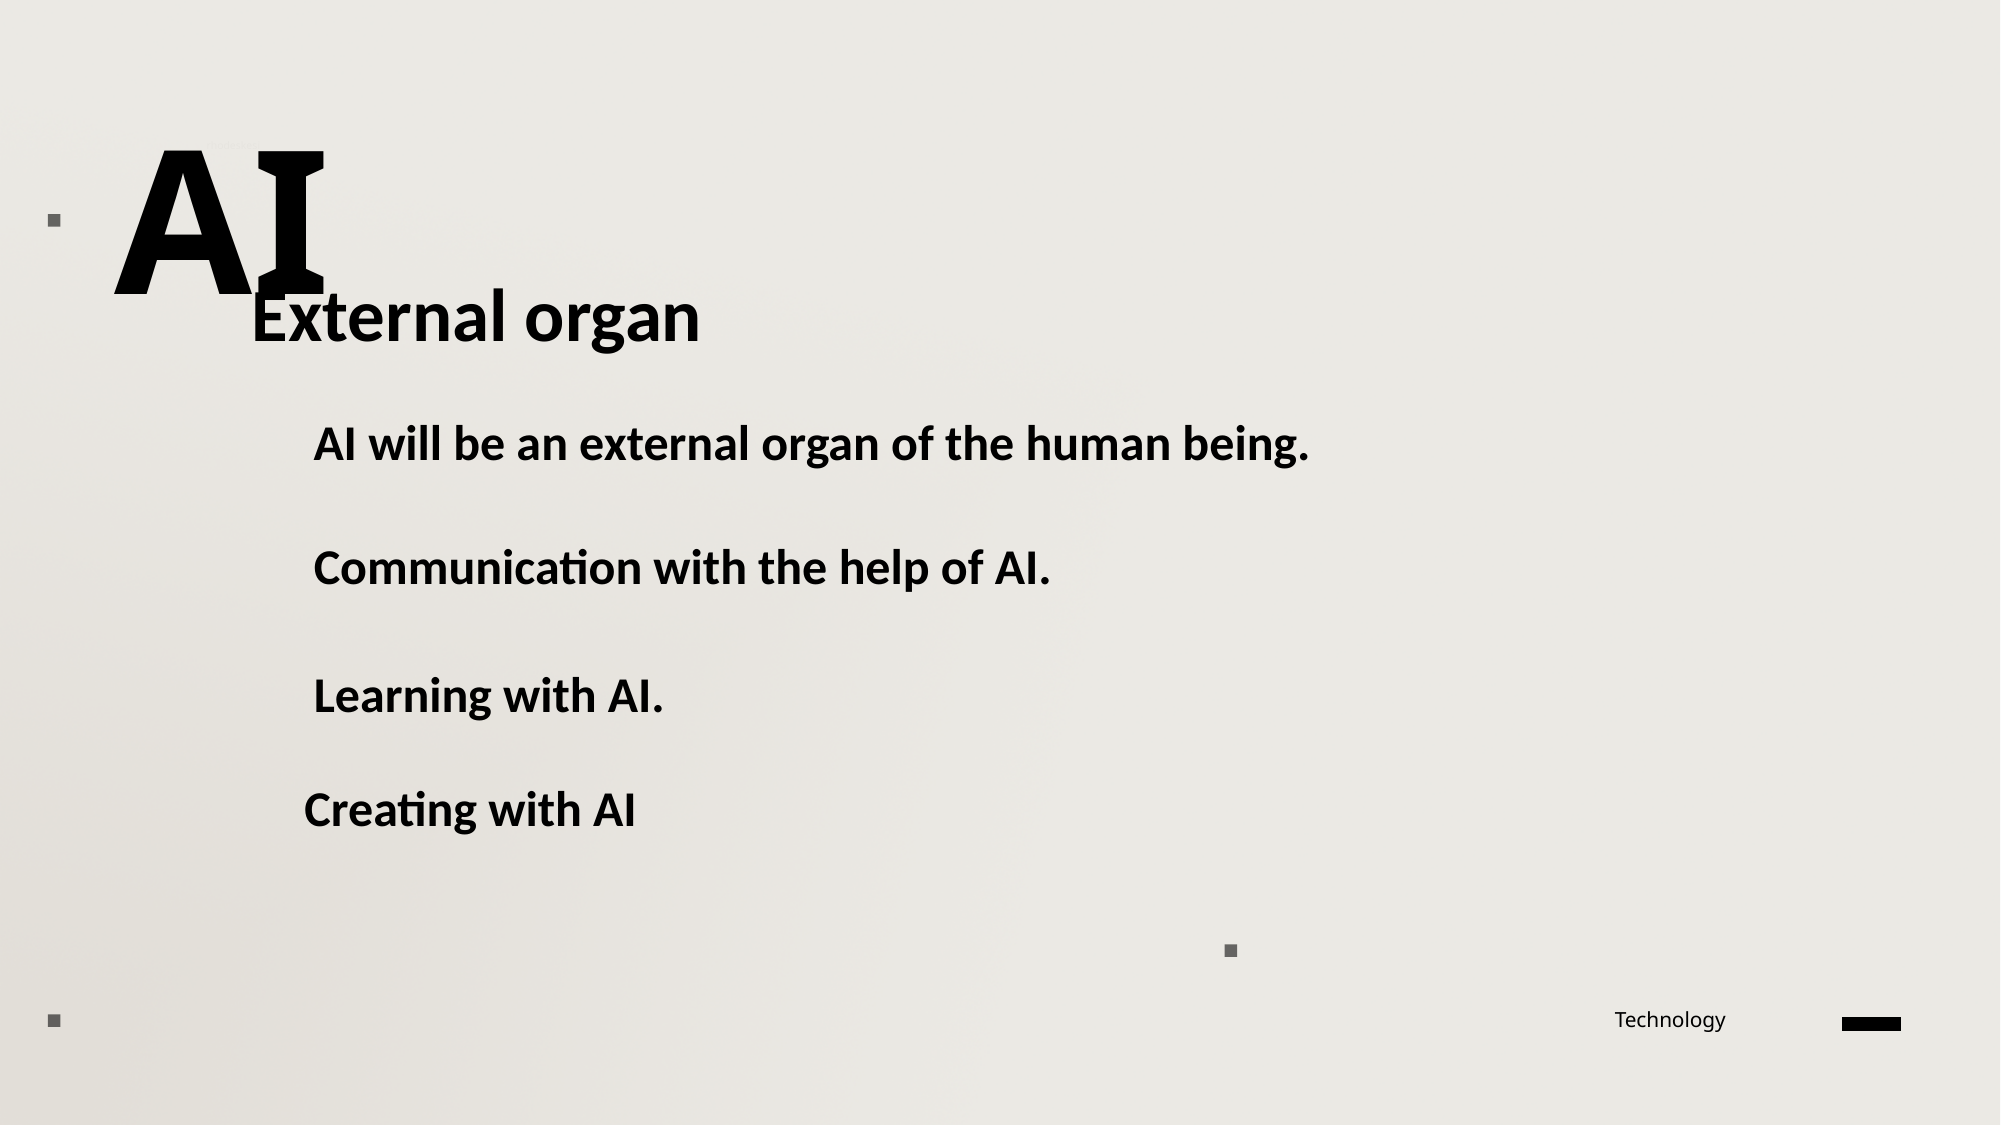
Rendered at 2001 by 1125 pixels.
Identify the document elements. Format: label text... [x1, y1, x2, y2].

text_box AI [99, 125, 509, 346]
text_box [47, 213, 61, 228]
text_box Creating with AI [289, 768, 1532, 859]
picture [0, 0, 2001, 1125]
text_box 本页建议使用：带图介绍内容 图片设置为 效果-三维旋转-透视-右透视 可以修改右侧文字 介绍 英文字体：Novecento wide 中文字体：思源黑体 [1991, 494, 2000, 779]
text_box [1842, 1017, 1901, 1031]
subtitle Technology [1402, 1002, 1939, 1046]
text_box Communication with the help of AI. [298, 526, 1373, 618]
text_box Learning with AI. [298, 655, 1541, 821]
text_box External organ [237, 258, 1456, 364]
text_box AI will be an external organ of the human being. [298, 403, 1557, 495]
text_box [47, 1013, 61, 1028]
text_box [1224, 943, 1238, 958]
